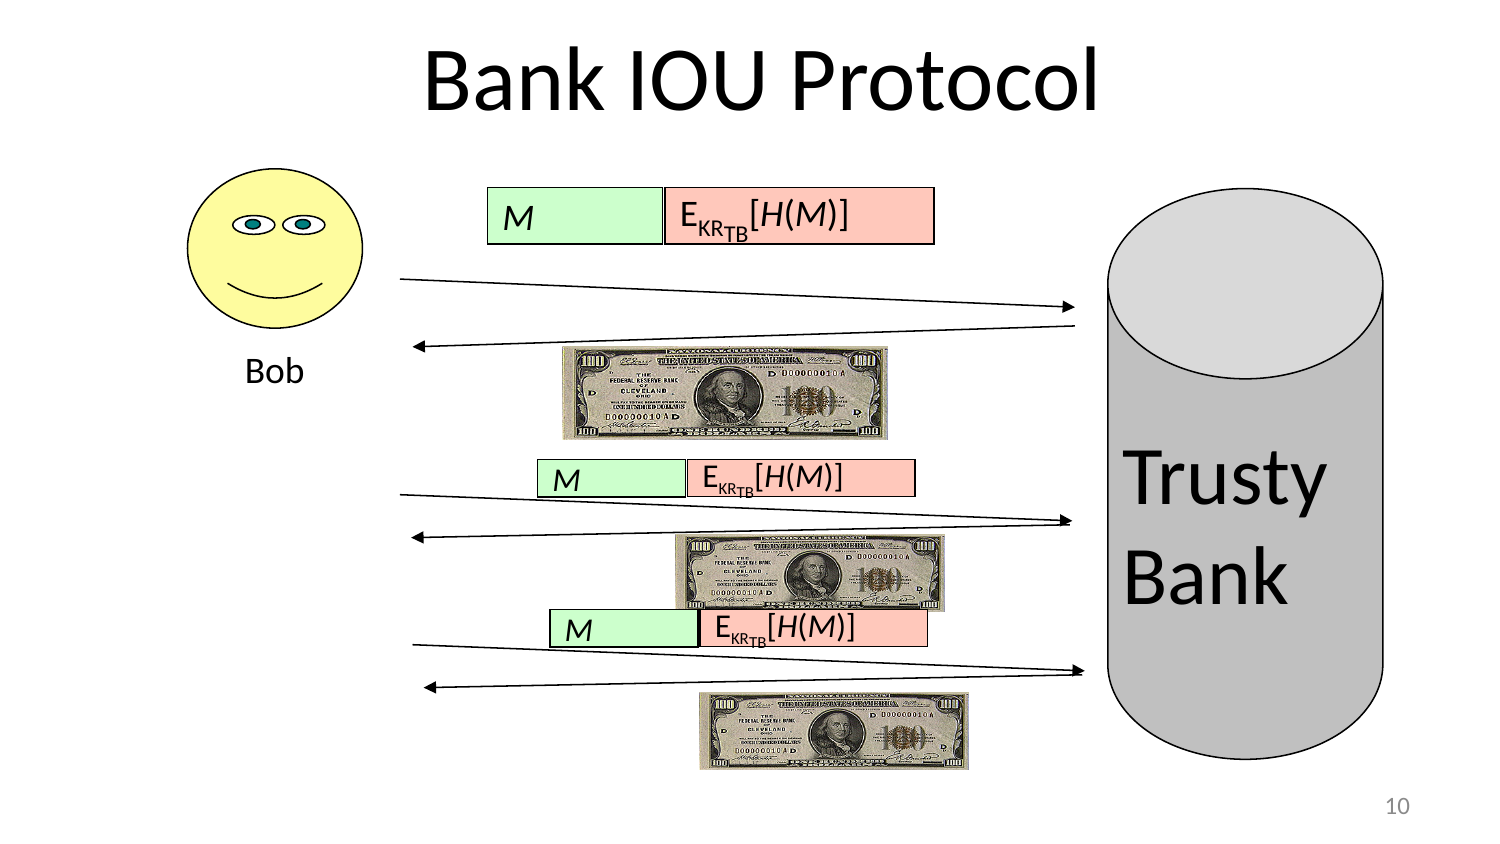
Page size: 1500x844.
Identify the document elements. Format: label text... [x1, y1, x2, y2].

text_box [687, 506, 1073, 524]
title Bank IOU Protocol [125, 3, 1400, 145]
text_box [411, 531, 676, 544]
text_box Bob [230, 338, 320, 399]
text_box [700, 656, 1085, 674]
picture [674, 534, 945, 612]
text_box EKRTB[H(M)] [665, 187, 935, 245]
text_box [399, 278, 1075, 313]
text_box Trusty Bank [1107, 188, 1383, 760]
slide_number 9 [1074, 782, 1425, 827]
picture [698, 691, 970, 770]
text_box [232, 215, 275, 235]
text_box M [487, 187, 663, 245]
text_box [282, 215, 325, 235]
picture [562, 346, 888, 440]
text_box [295, 219, 311, 229]
text_box [187, 168, 363, 329]
text_box [245, 219, 261, 229]
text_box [537, 459, 916, 498]
text_box [412, 325, 1075, 353]
text_box [423, 674, 1083, 694]
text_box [549, 609, 928, 648]
